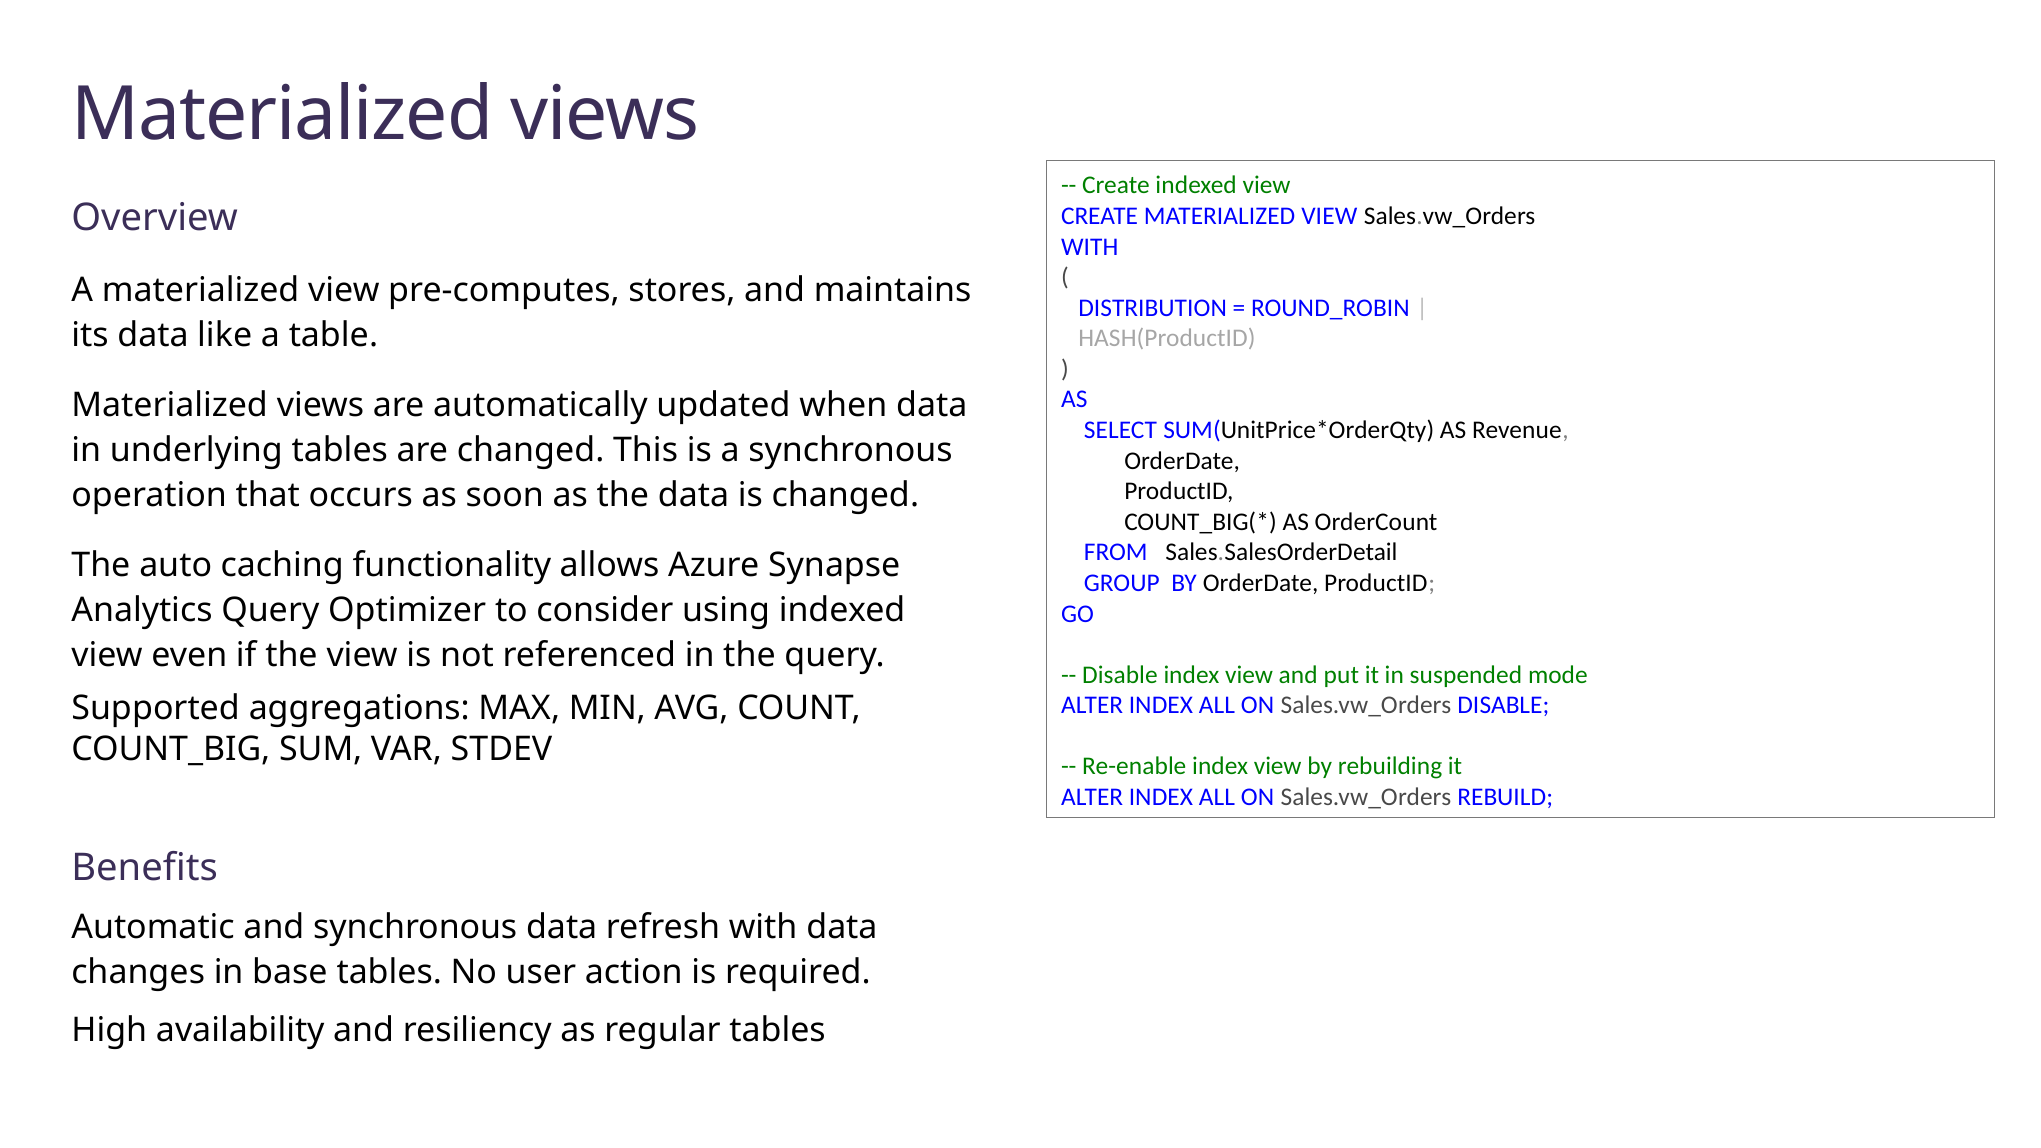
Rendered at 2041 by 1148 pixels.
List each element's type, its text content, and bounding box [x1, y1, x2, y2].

title Materialized views [71, 37, 1969, 161]
text_box -- Create indexed view CREATE MATERIALIZED VIEW Sales.vw_Orders WITH ( DISTRIBUTION = ROUND_ROBIN | HASH(ProductID) ) AS SELECT SUM(UnitPrice*OrderQty) AS Revenue, OrderDate, ProductID, COUNT_BIG(*) AS OrderCount FROM Sales.SalesOrderDetail GROUP BY OrderDate, ProductID; GO -- Disable index view and put it in suspended mode ALTER INDEX ALL ON Sales.vw_Orders DISABLE; -- Re-enable index view by rebuilding it ALTER INDEX ALL ON Sales.vw_Orders REBUILD; [1046, 160, 1995, 818]
list Overview A materialized view pre-computes, stores, and maintains its data like a table. Materialized views are automatically updated when data in underlying tables are changed. This is a synchronous operation that occurs as soon as the data is changed. The auto caching functionality allows Azure Synapse Analytics Query Optimizer to consider using indexed view even if the view is not referenced in the query. Supported aggregations: MAX, MIN, AVG, COUNT, COUNT_BIG, SUM, VAR, STDEV Benefits Automatic and synchronous data refresh with data changes in base tables. No user action is required. High availability and resiliency as regular tables [71, 187, 976, 1069]
